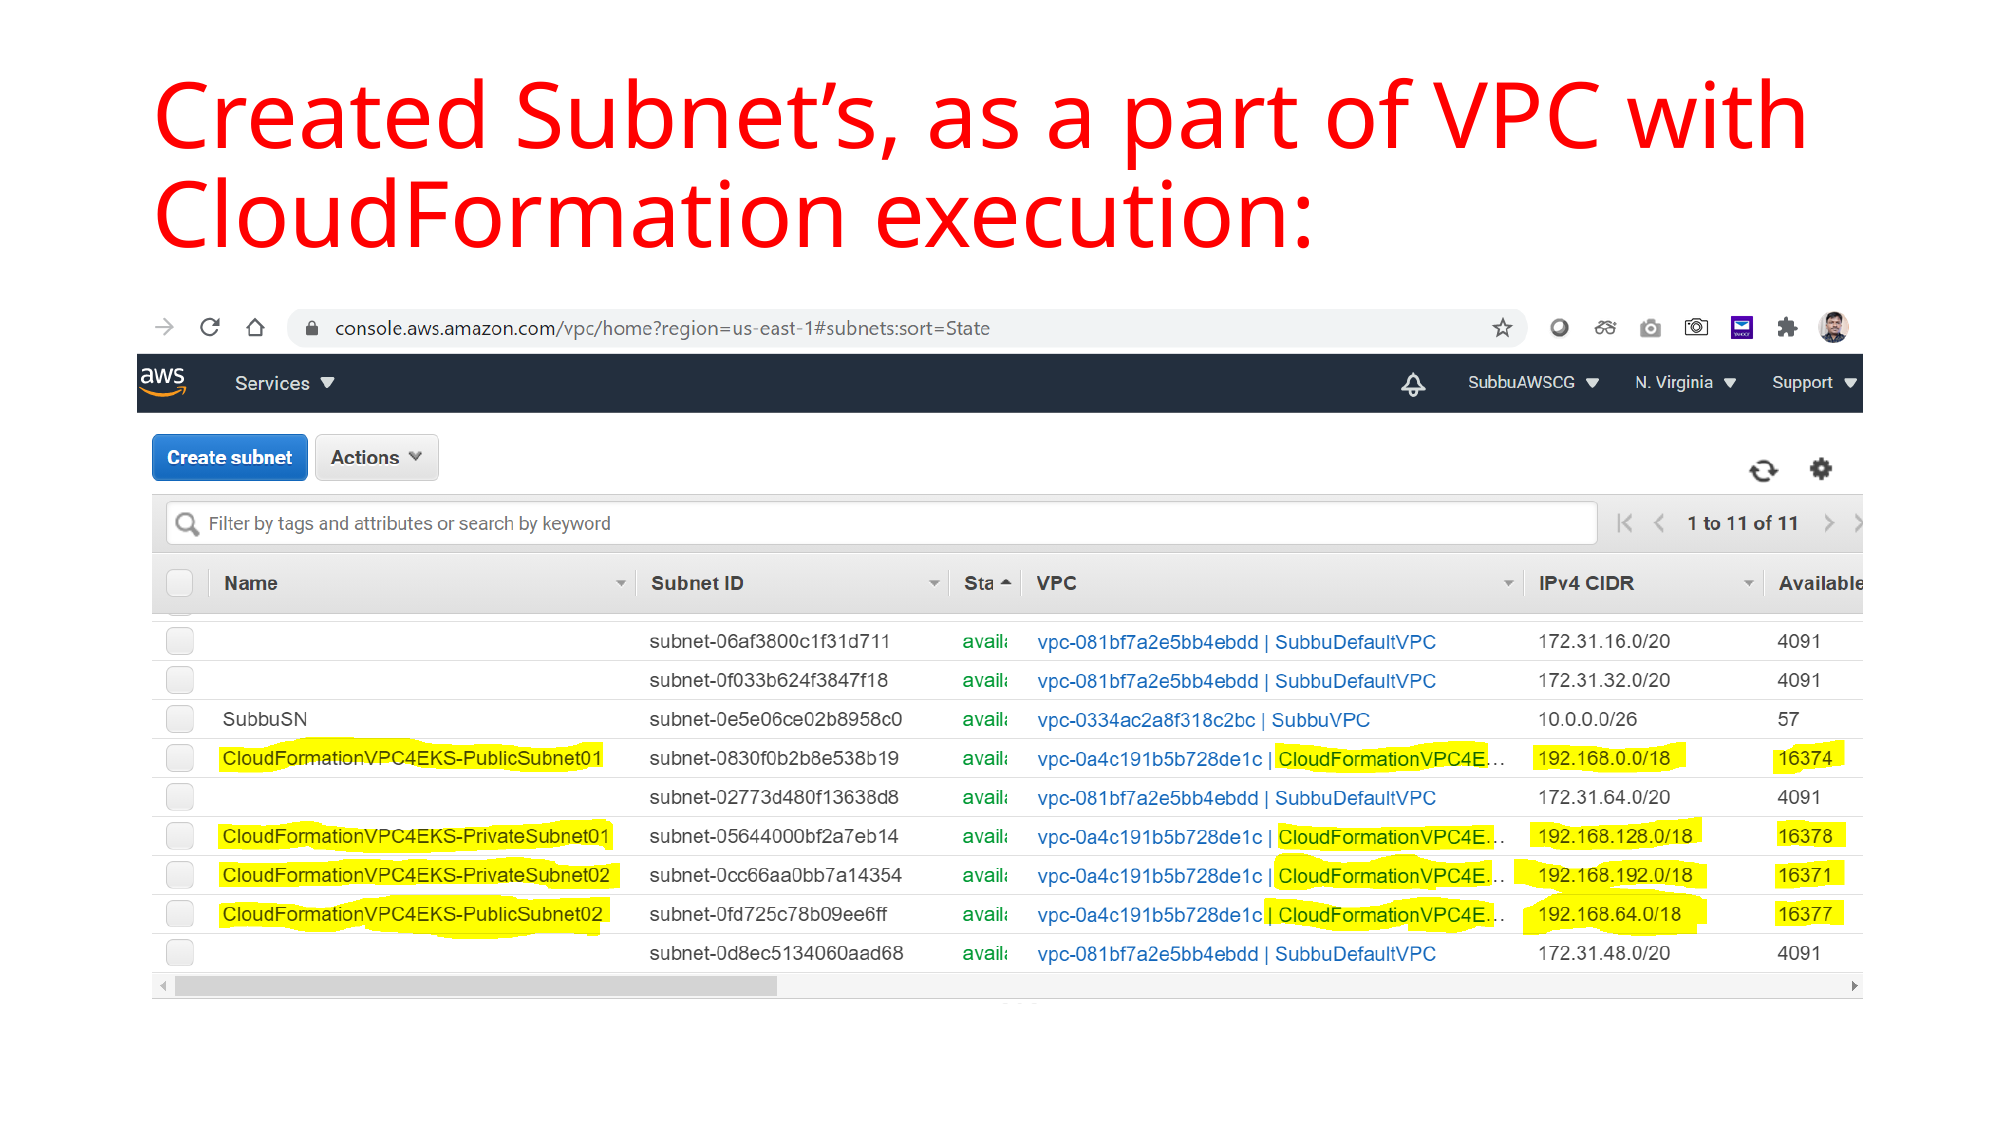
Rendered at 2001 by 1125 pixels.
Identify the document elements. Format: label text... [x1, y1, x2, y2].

title Created Subnet’s, as a part of VPC with CloudFormation execution: [137, 59, 1863, 278]
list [137, 309, 1863, 1004]
